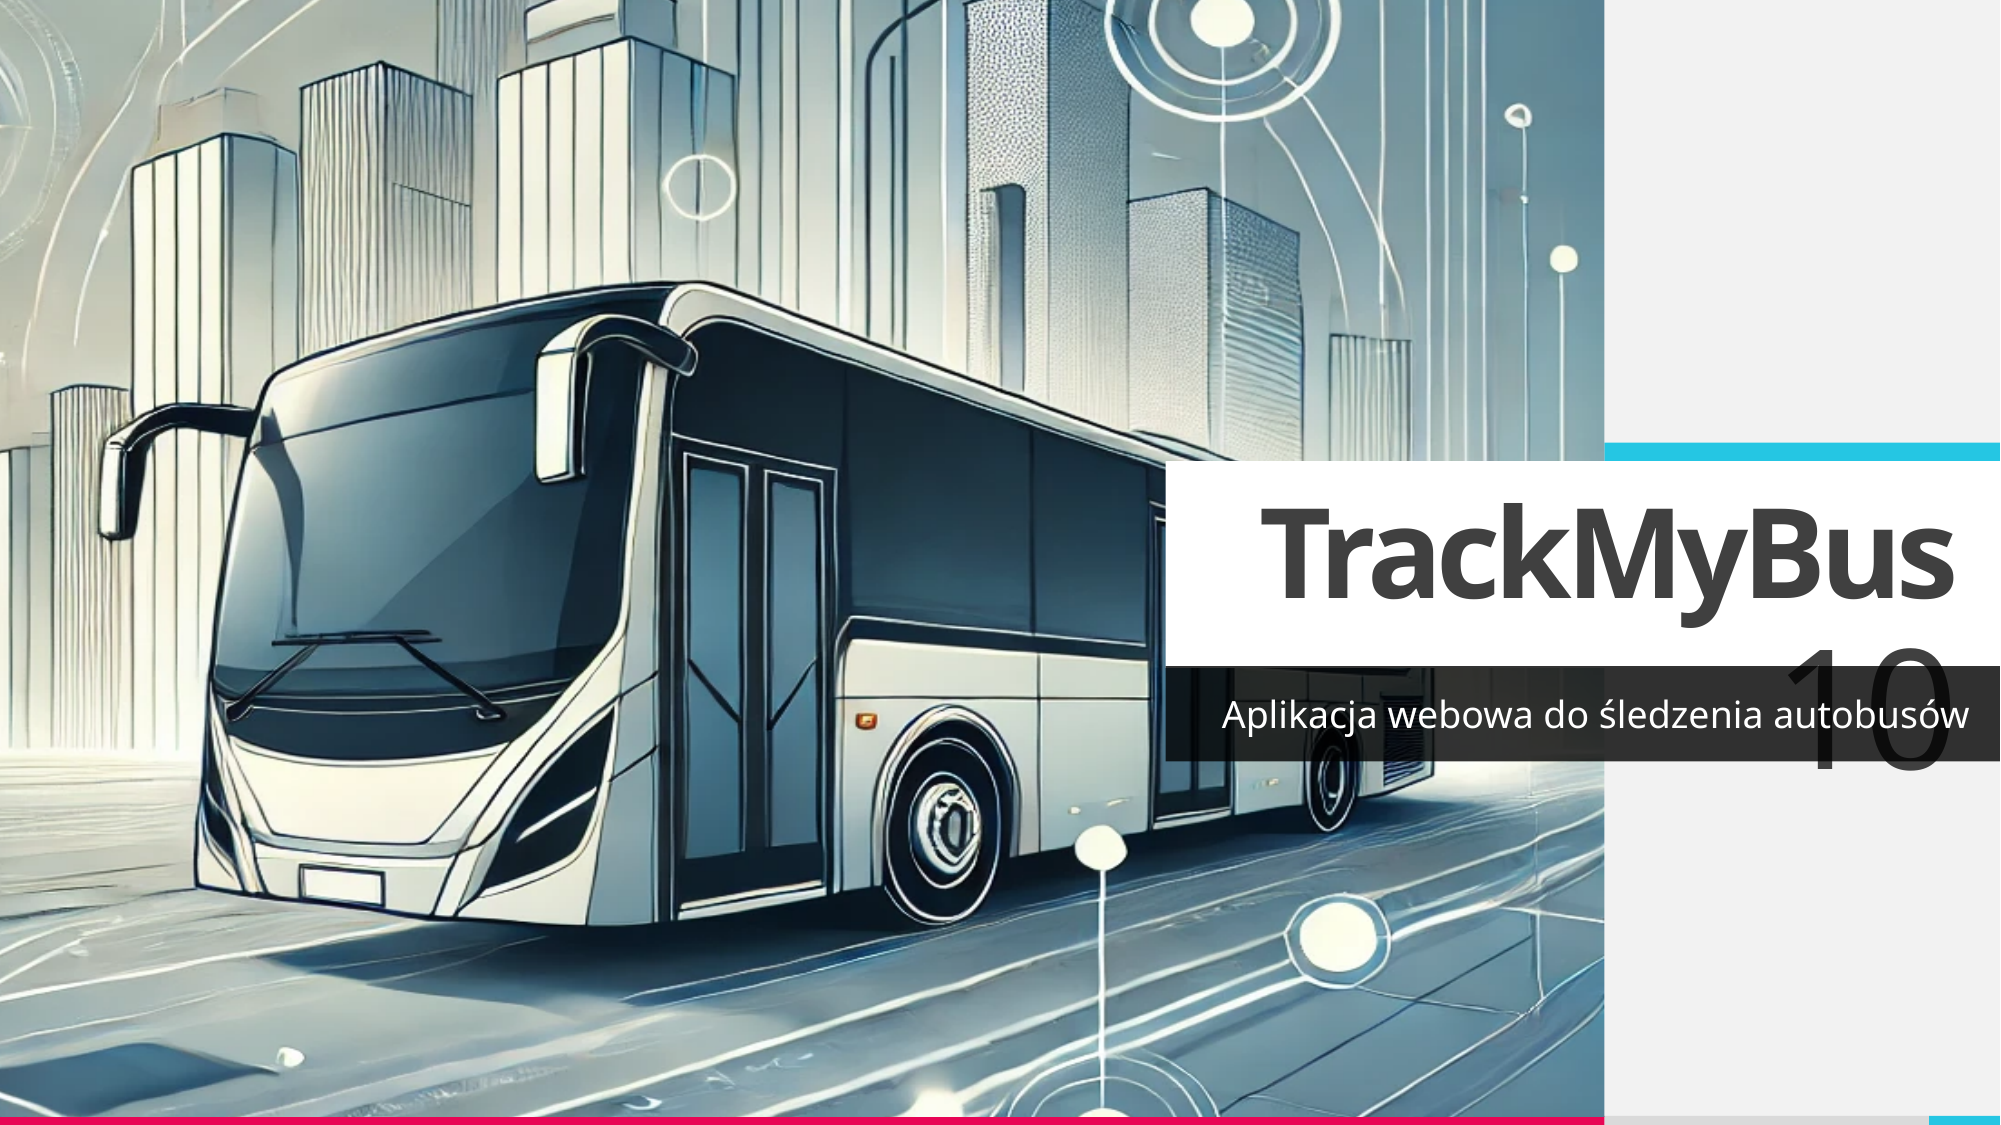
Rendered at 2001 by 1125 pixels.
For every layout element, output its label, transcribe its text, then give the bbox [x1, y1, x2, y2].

title TrackMyBus10 [1605, 461, 2000, 666]
subtitle Aplikacja webowa do śledzenia autobusów [1605, 666, 2000, 762]
picture [0, 0, 1605, 1117]
